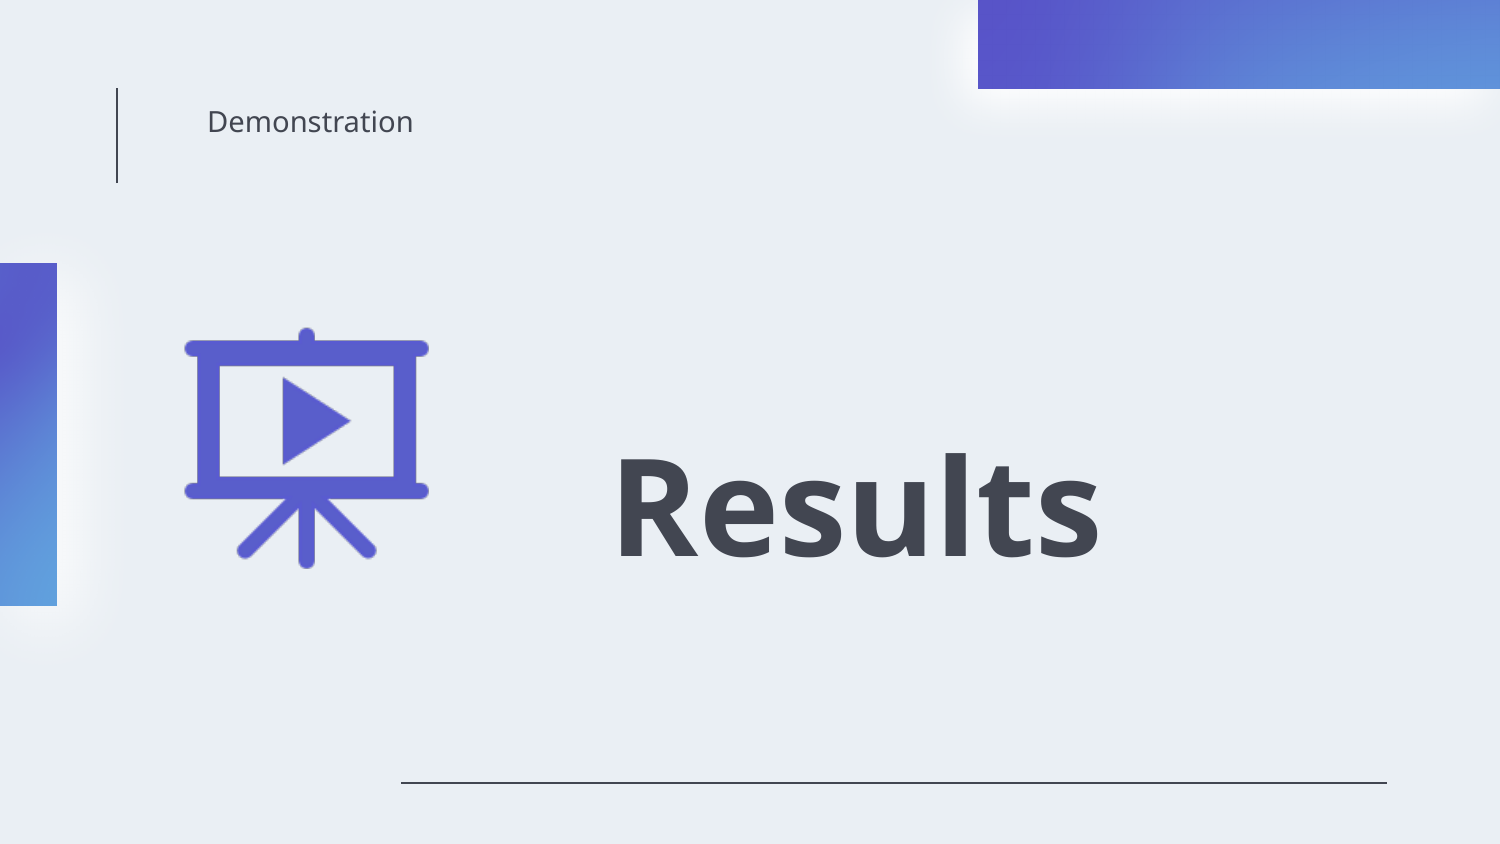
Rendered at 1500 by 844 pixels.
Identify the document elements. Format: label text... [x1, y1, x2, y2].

picture [154, 295, 459, 600]
title Results [594, 244, 1383, 599]
picture [978, 0, 1500, 89]
picture [0, 263, 57, 606]
subtitle Demonstration [167, 88, 750, 184]
